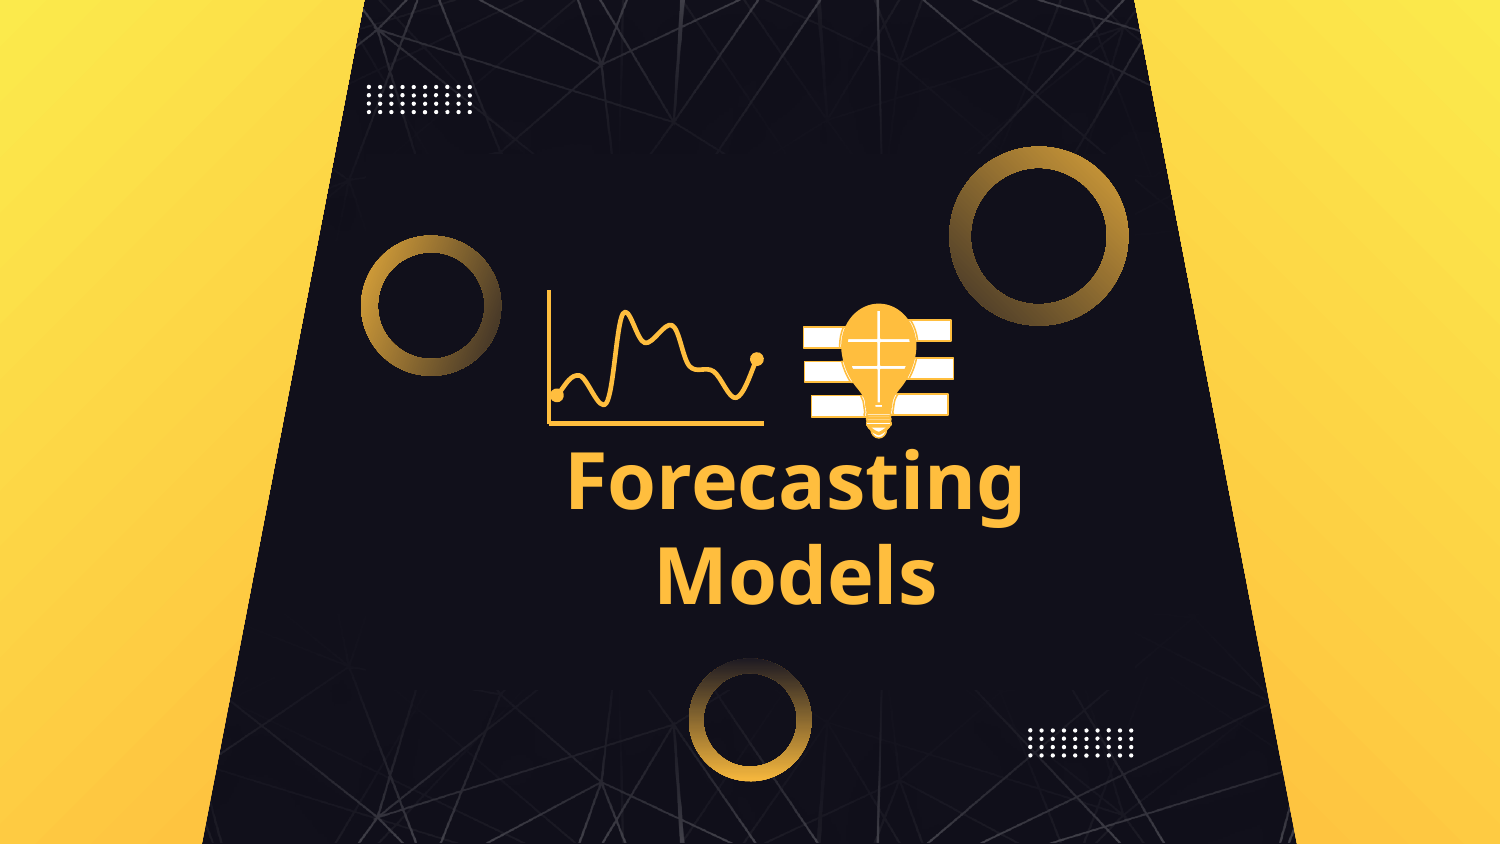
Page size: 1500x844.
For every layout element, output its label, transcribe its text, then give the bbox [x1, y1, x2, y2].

picture [203, 0, 1296, 844]
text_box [803, 304, 954, 439]
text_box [548, 289, 764, 425]
title Forecasting Models [426, 456, 1165, 595]
